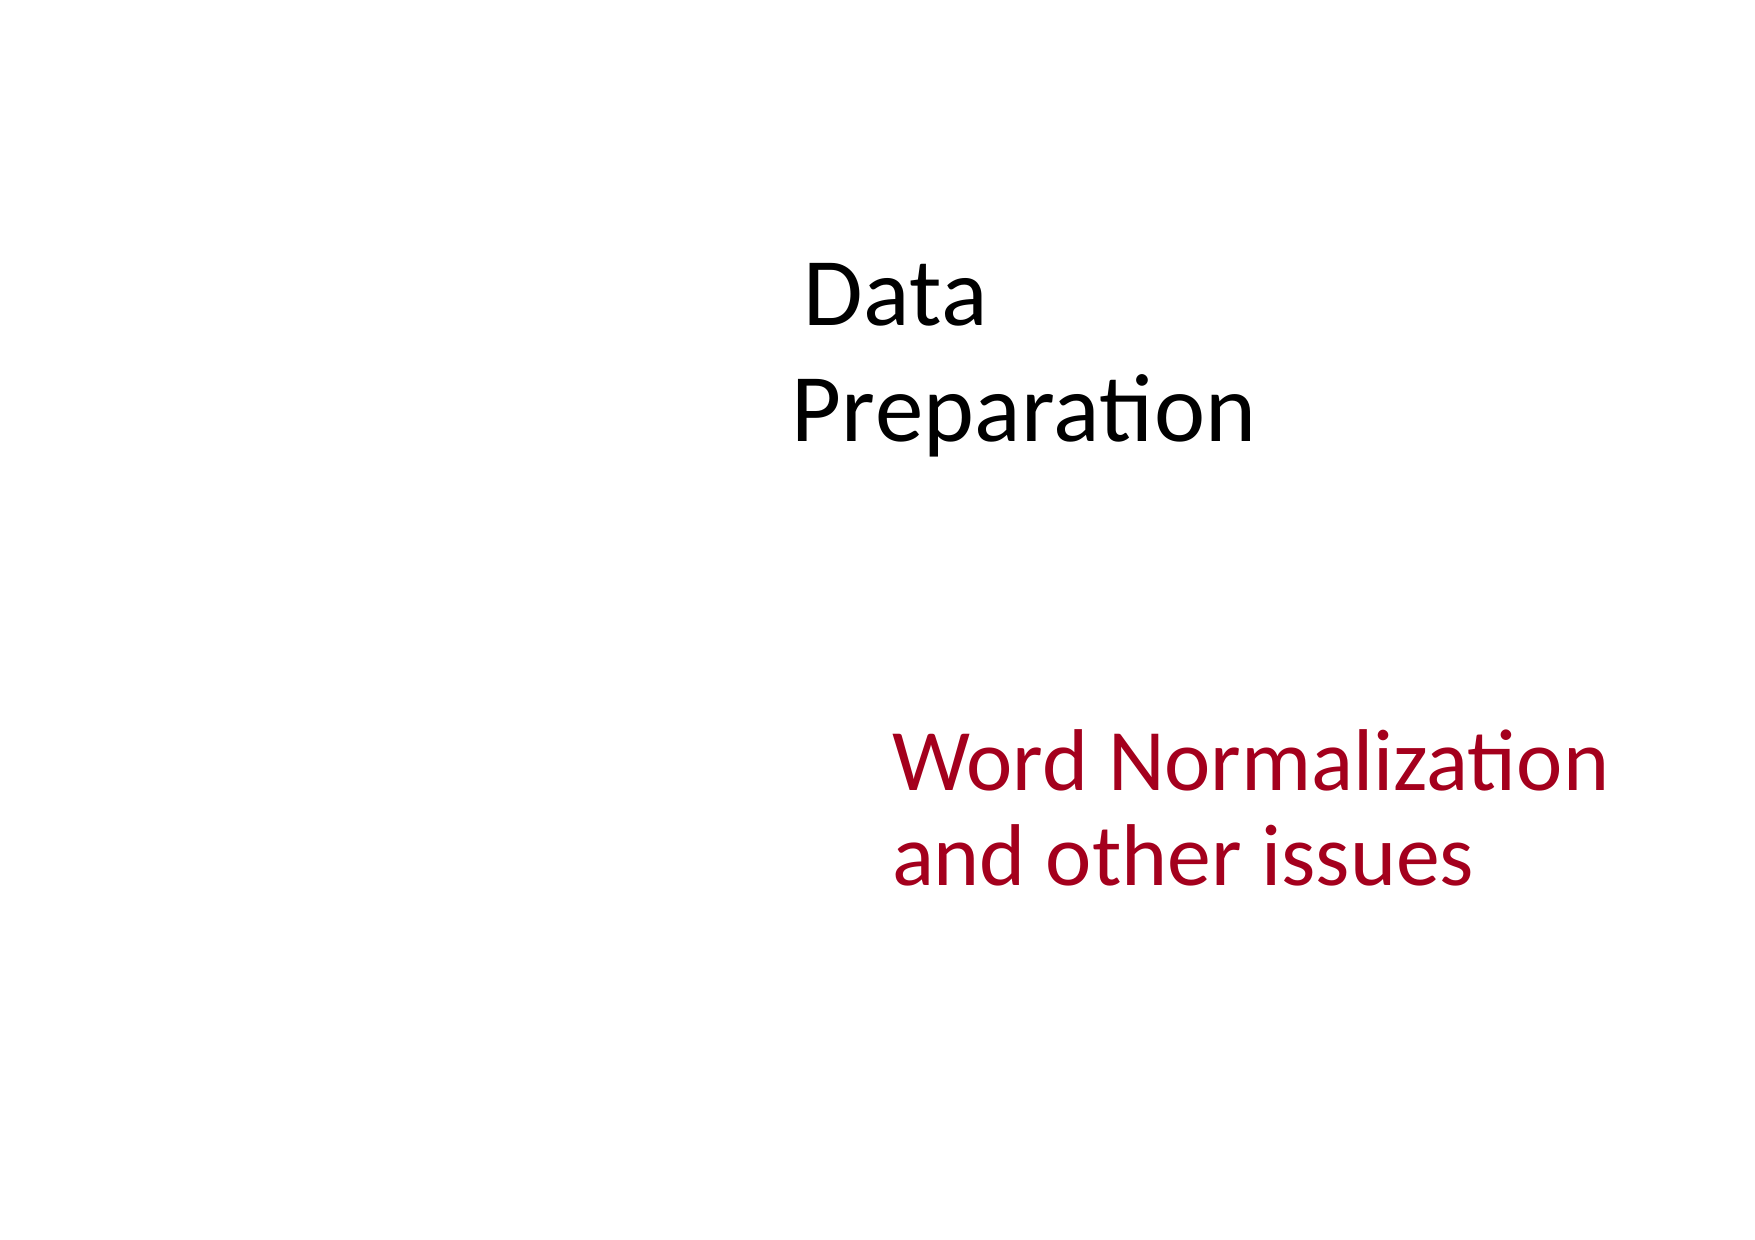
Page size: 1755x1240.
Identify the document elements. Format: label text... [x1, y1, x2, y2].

text_box Data Preparation [789, 222, 1467, 461]
list Word Normalization and other issues [877, 707, 1734, 988]
